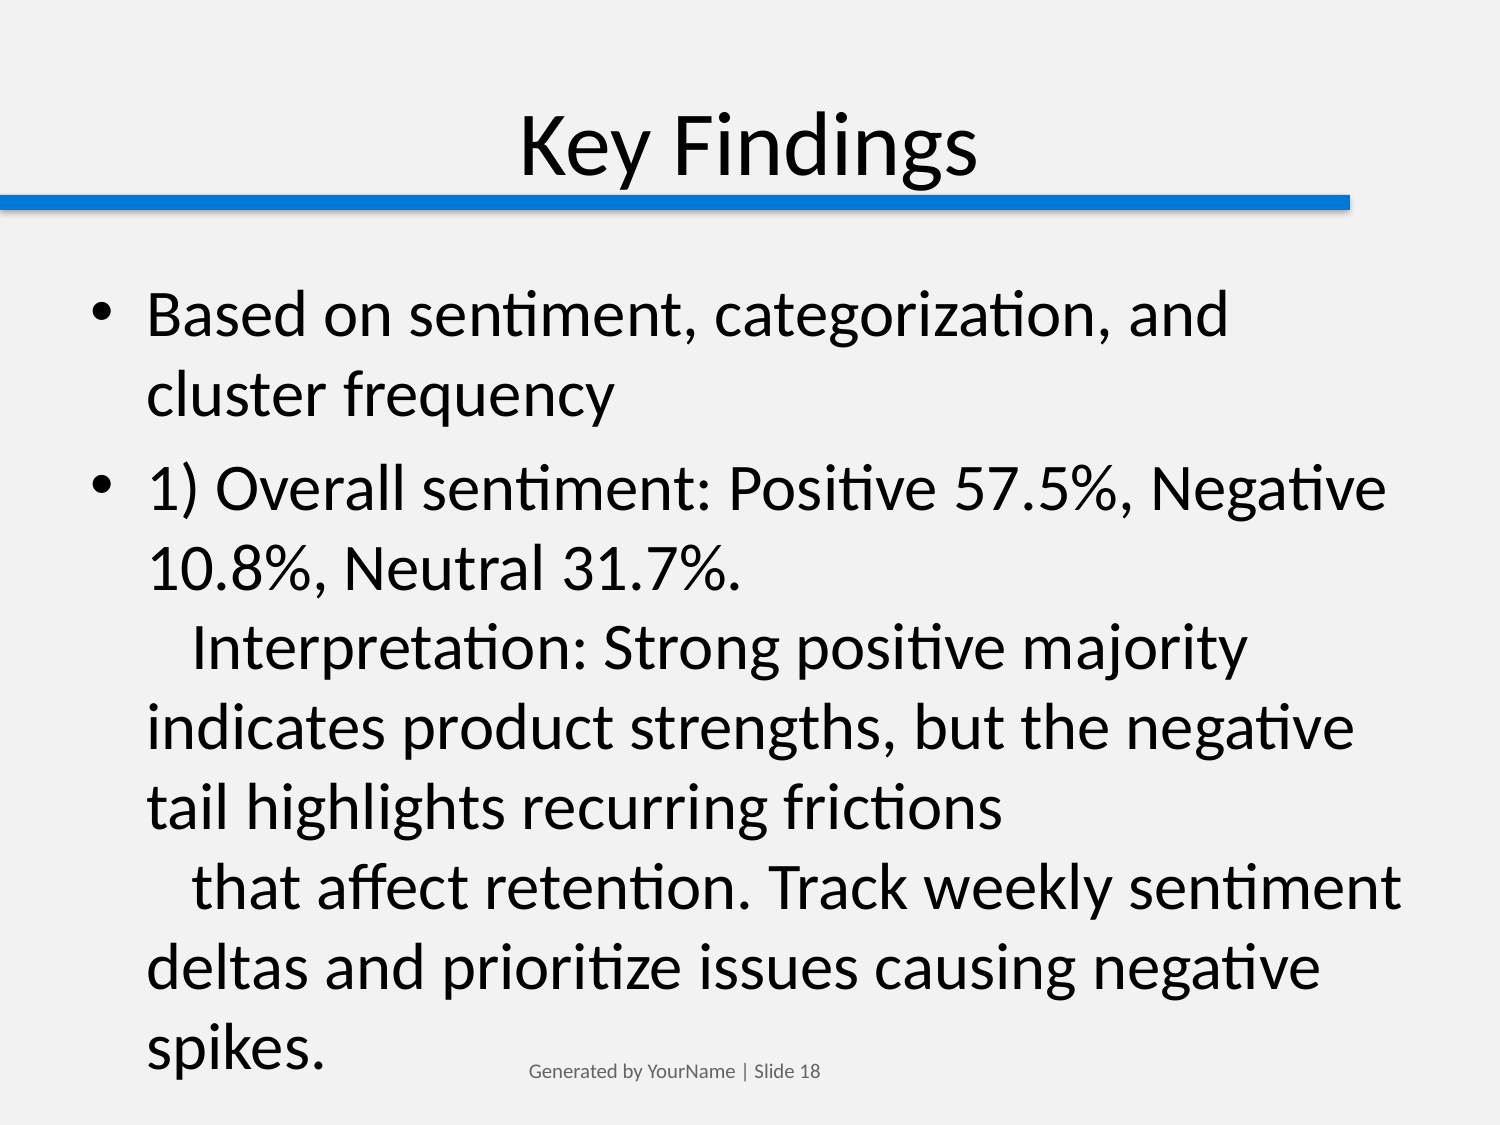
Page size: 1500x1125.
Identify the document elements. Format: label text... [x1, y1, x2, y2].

list Based on sentiment, categorization, and cluster frequency 1) Overall sentiment: Positive 57.5%, Negative 10.8%, Neutral 31.7%. Interpretation: Strong positive majority indicates product strengths, but the negative tail highlights recurring frictions that affect retention. Track weekly sentiment deltas and prioritize issues causing negative spikes. 2) Topic signals & user praise: Top LDA topics emphasize: app best user friendly one, app chart money grow time, charge app time order high, good app hai please option. This suggests core capabilities (e.g., charts, funds, usability) are perceived as strengths by many users. Leverage these strengths in messaging and prioritize feature polish that amplifies this positive feedback. 3) Pareto concentration: top clusters = Feature Request, Good Experience, UI Bug, Customer Support, Hidden Charges. Analysis (Pareto) shows a small number of issue categories drive most complaints — fixing those yields outsized impact. Use Top_20_Cluster_Stats.xlsx to identify exact counts and prioritize the top 3 clusters for an immediate ROI. 4) UX & stability hotspots: app crashes, freezes or slow responses, payment/withdrawal errors or transaction failures. These issues cause immediate task failure and generate high-severity support tickets; reproduce top issues with covered steps, add telemetry to capture failure contexts (app-version, device, network), and introduce guards in the UX to prevent fatal flows. 5) Support & trust signals: fees / hidden charges raising trust concerns, slow or unsatisfactory customer support experience. Billing disputes, fraud flags and slow support increase churn risk. Track time-to-resolution, dispute volume, and repeat tickets and set targets (e.g., resolve critical financial tickets < 24 hours). [75, 262, 1425, 1005]
title Key Findings [75, 45, 1425, 233]
text_box [0, 194, 1351, 211]
text_box Generated by YourName | Slide 18 [514, 1050, 836, 1090]
